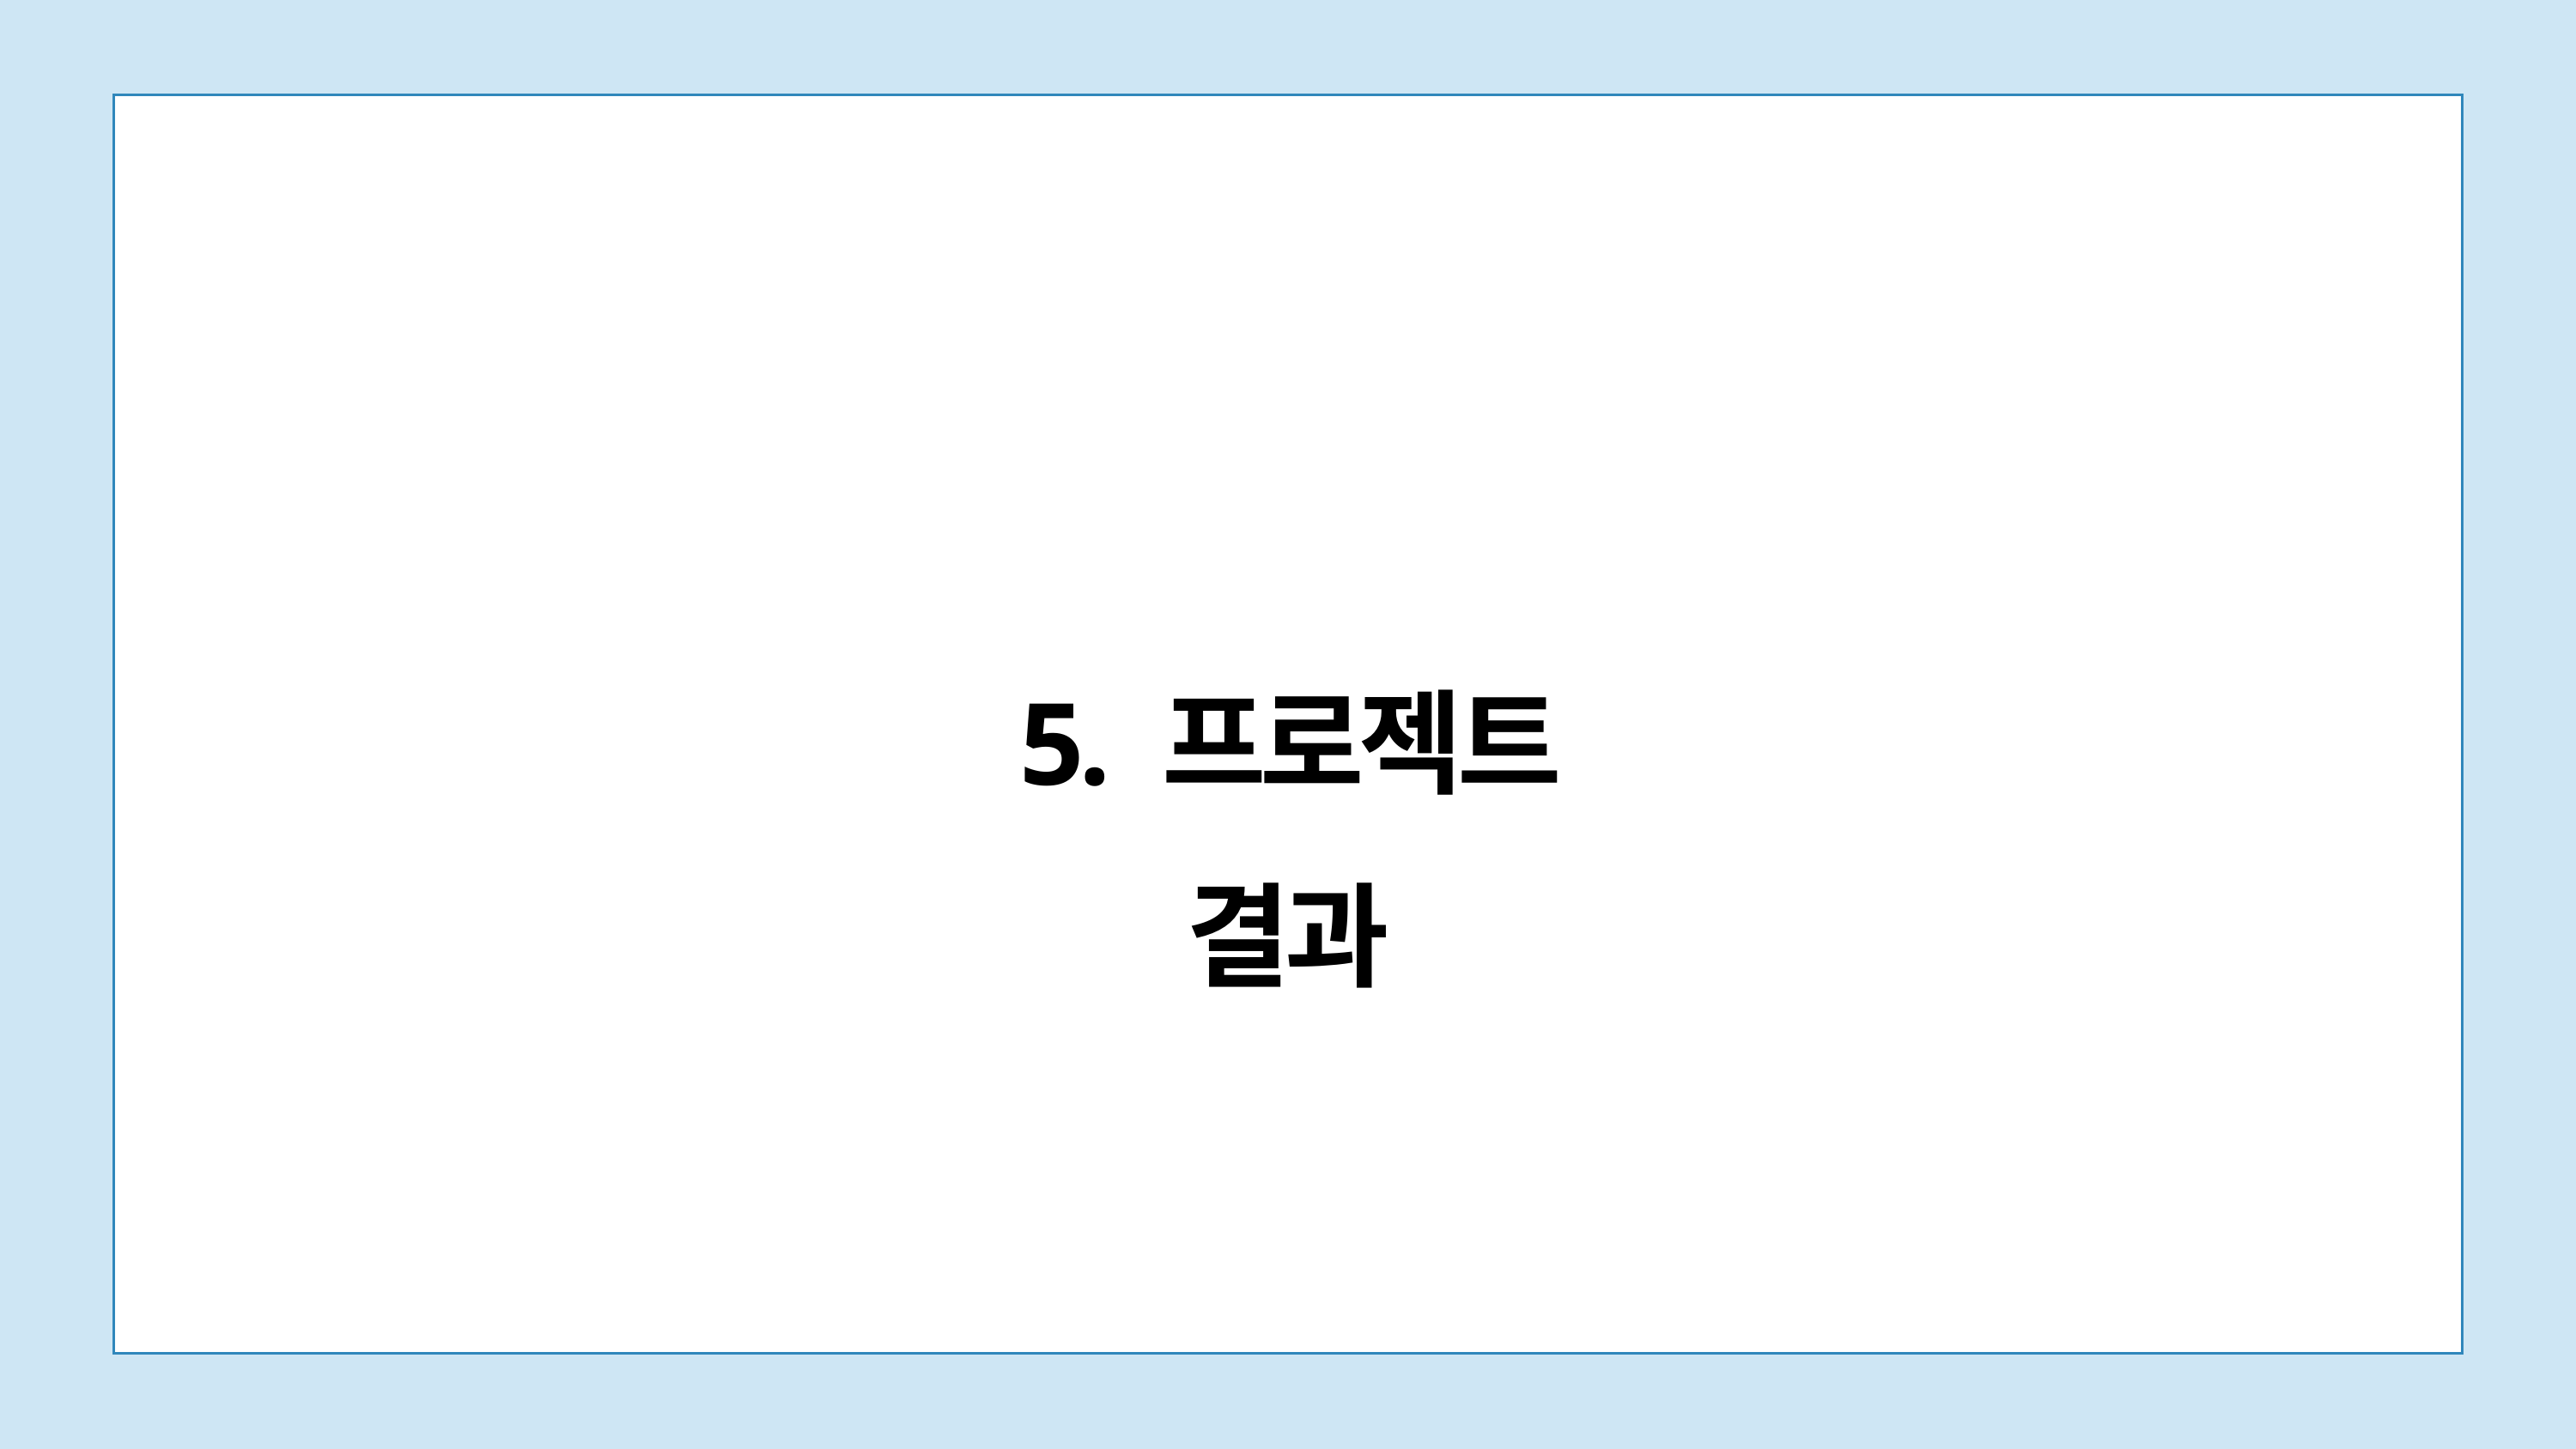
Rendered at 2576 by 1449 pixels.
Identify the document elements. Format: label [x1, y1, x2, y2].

text_box [113, 94, 2463, 1354]
